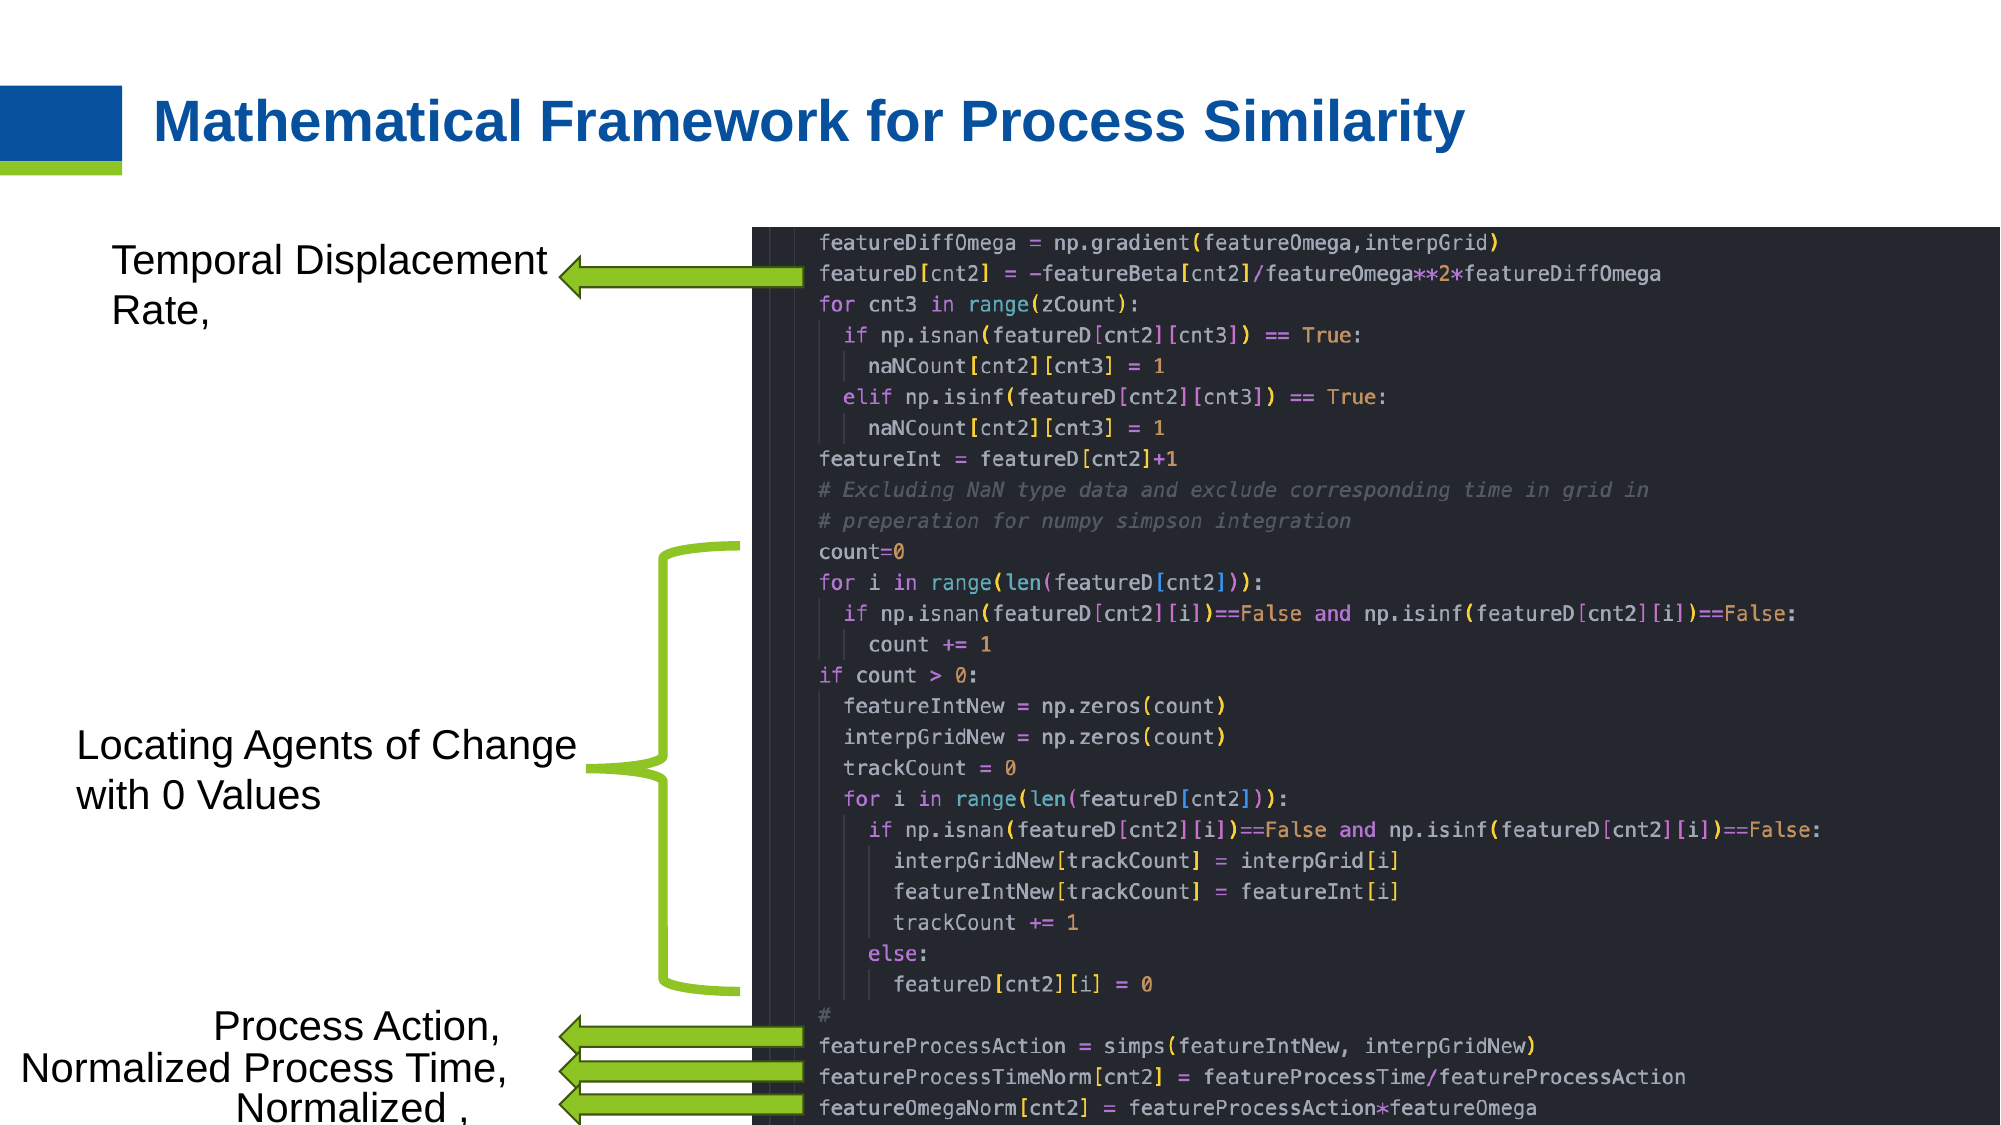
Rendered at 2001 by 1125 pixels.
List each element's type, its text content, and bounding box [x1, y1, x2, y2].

text_box [558, 1048, 752, 1088]
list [752, 227, 2000, 1125]
title Mathematical Framework for Process Similarity [153, 91, 1863, 258]
text_box [558, 1081, 752, 1125]
text_box Locating Agents of Change with 0 Values [61, 710, 611, 826]
text_box [558, 254, 752, 300]
text_box [611, 545, 741, 993]
text_box [558, 1014, 752, 1054]
